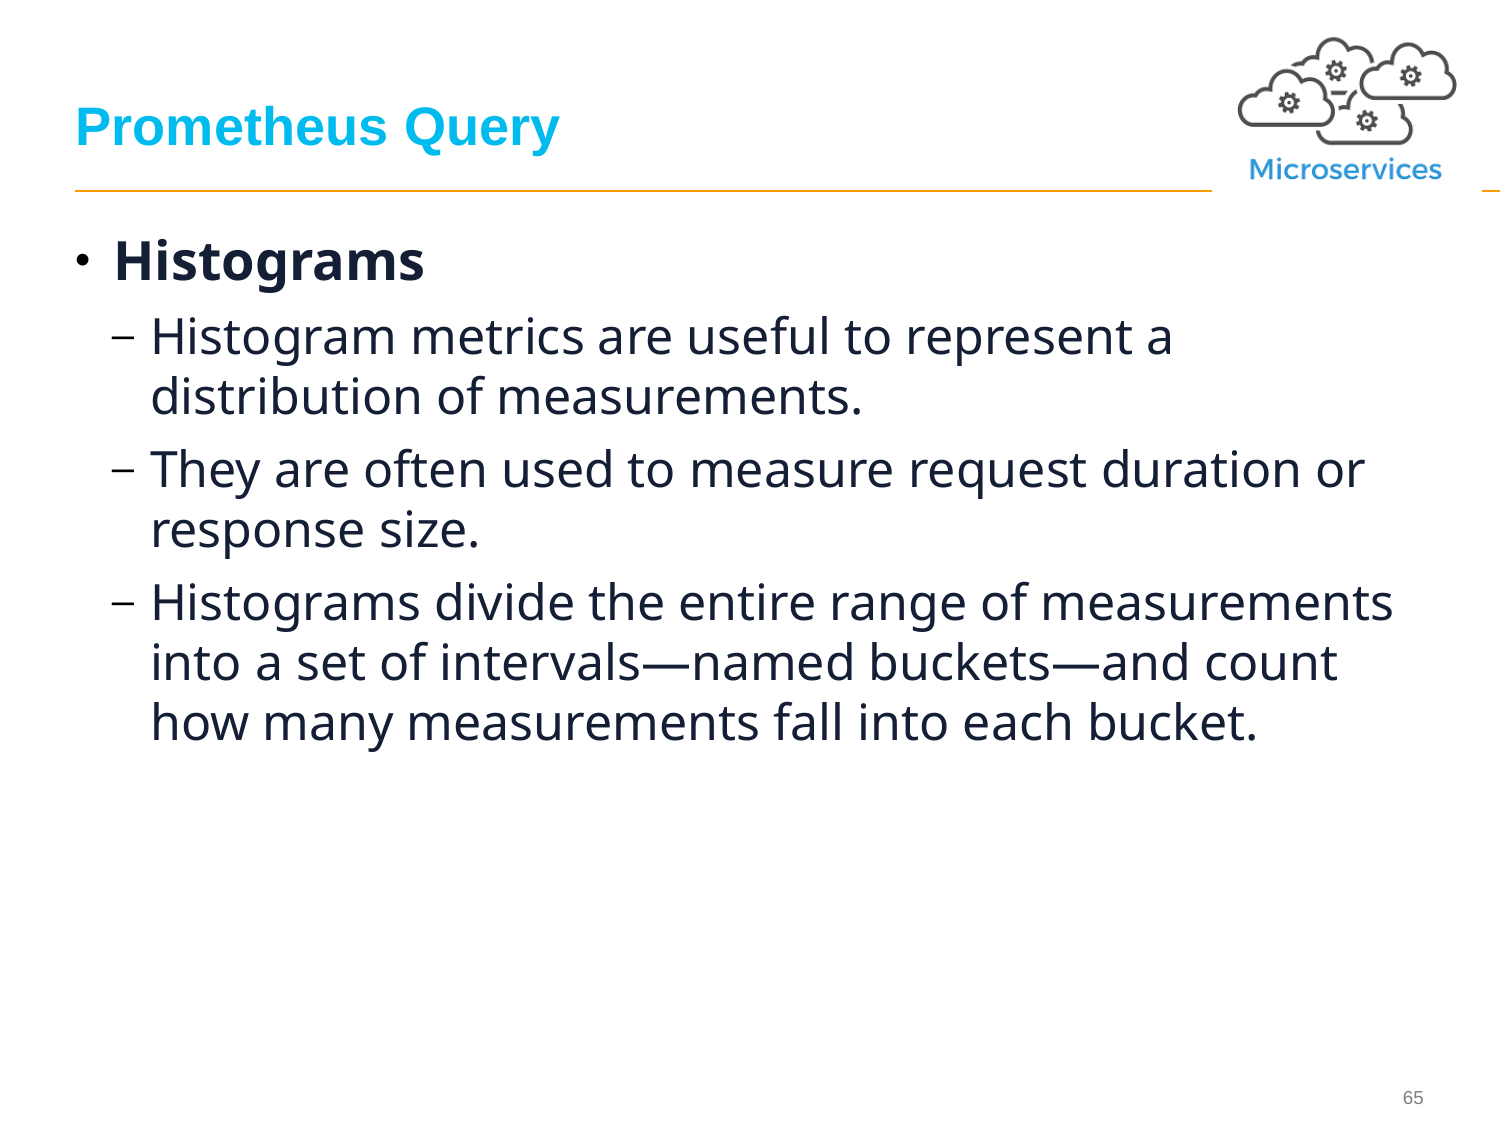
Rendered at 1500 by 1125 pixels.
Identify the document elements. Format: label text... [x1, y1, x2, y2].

title Prometheus Query [75, 27, 1422, 157]
picture [1212, 1, 1482, 203]
list Histograms Histogram metrics are useful to represent a distribution of measurements. They are often used to measure request duration or response size. Histograms divide the entire range of measurements into a set of intervals—named buckets—and count how many measurements fall into each bucket. [75, 226, 1425, 1018]
